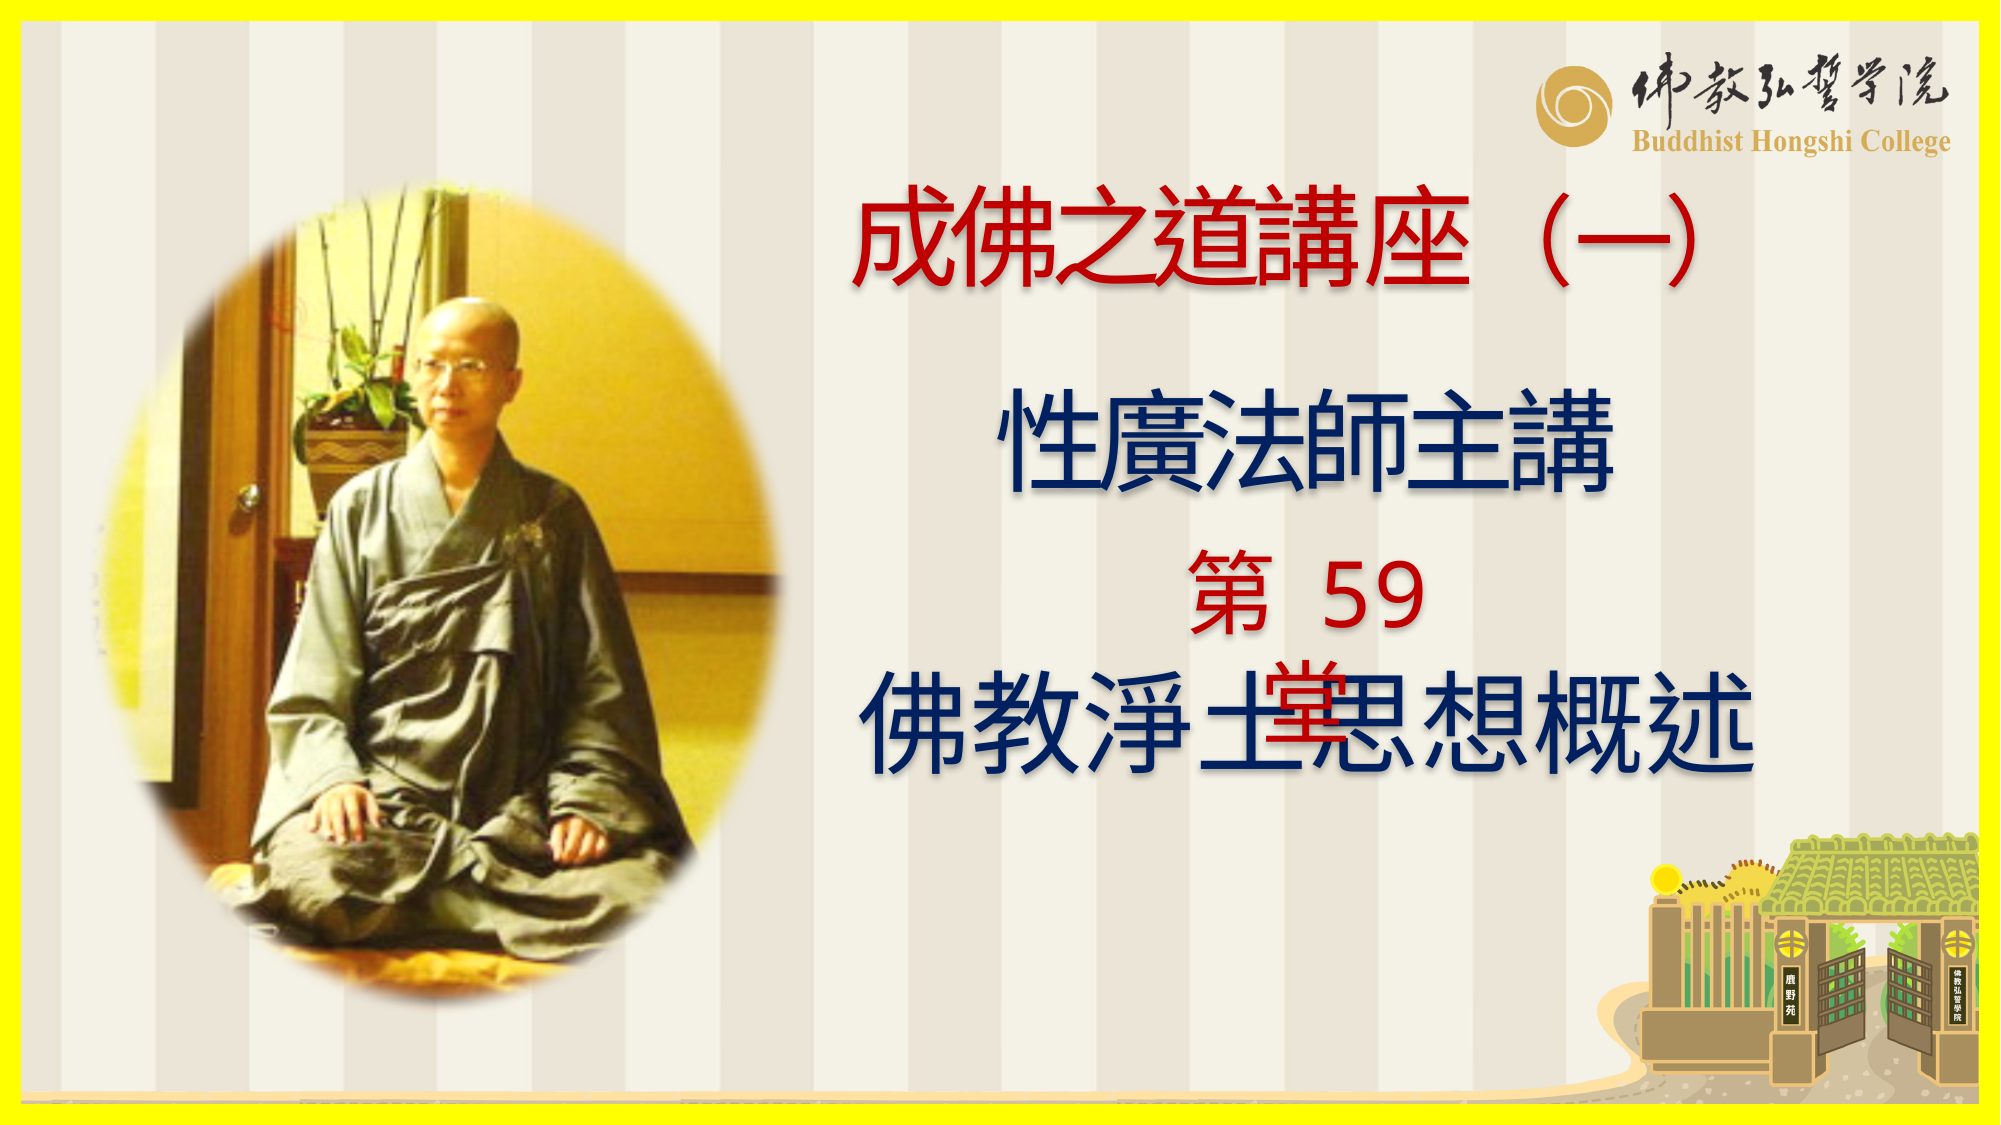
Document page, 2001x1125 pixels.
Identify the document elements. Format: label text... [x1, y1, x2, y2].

picture [87, 170, 795, 1017]
text_box 第 59 堂 [1090, 522, 1523, 632]
text_box [0, 0, 2000, 1125]
text_box 性廣法師主講 [947, 367, 1665, 510]
text_box 成佛之道講座（一） [781, 131, 1831, 354]
text_box 佛教淨土思想概述 [615, 645, 2000, 1030]
